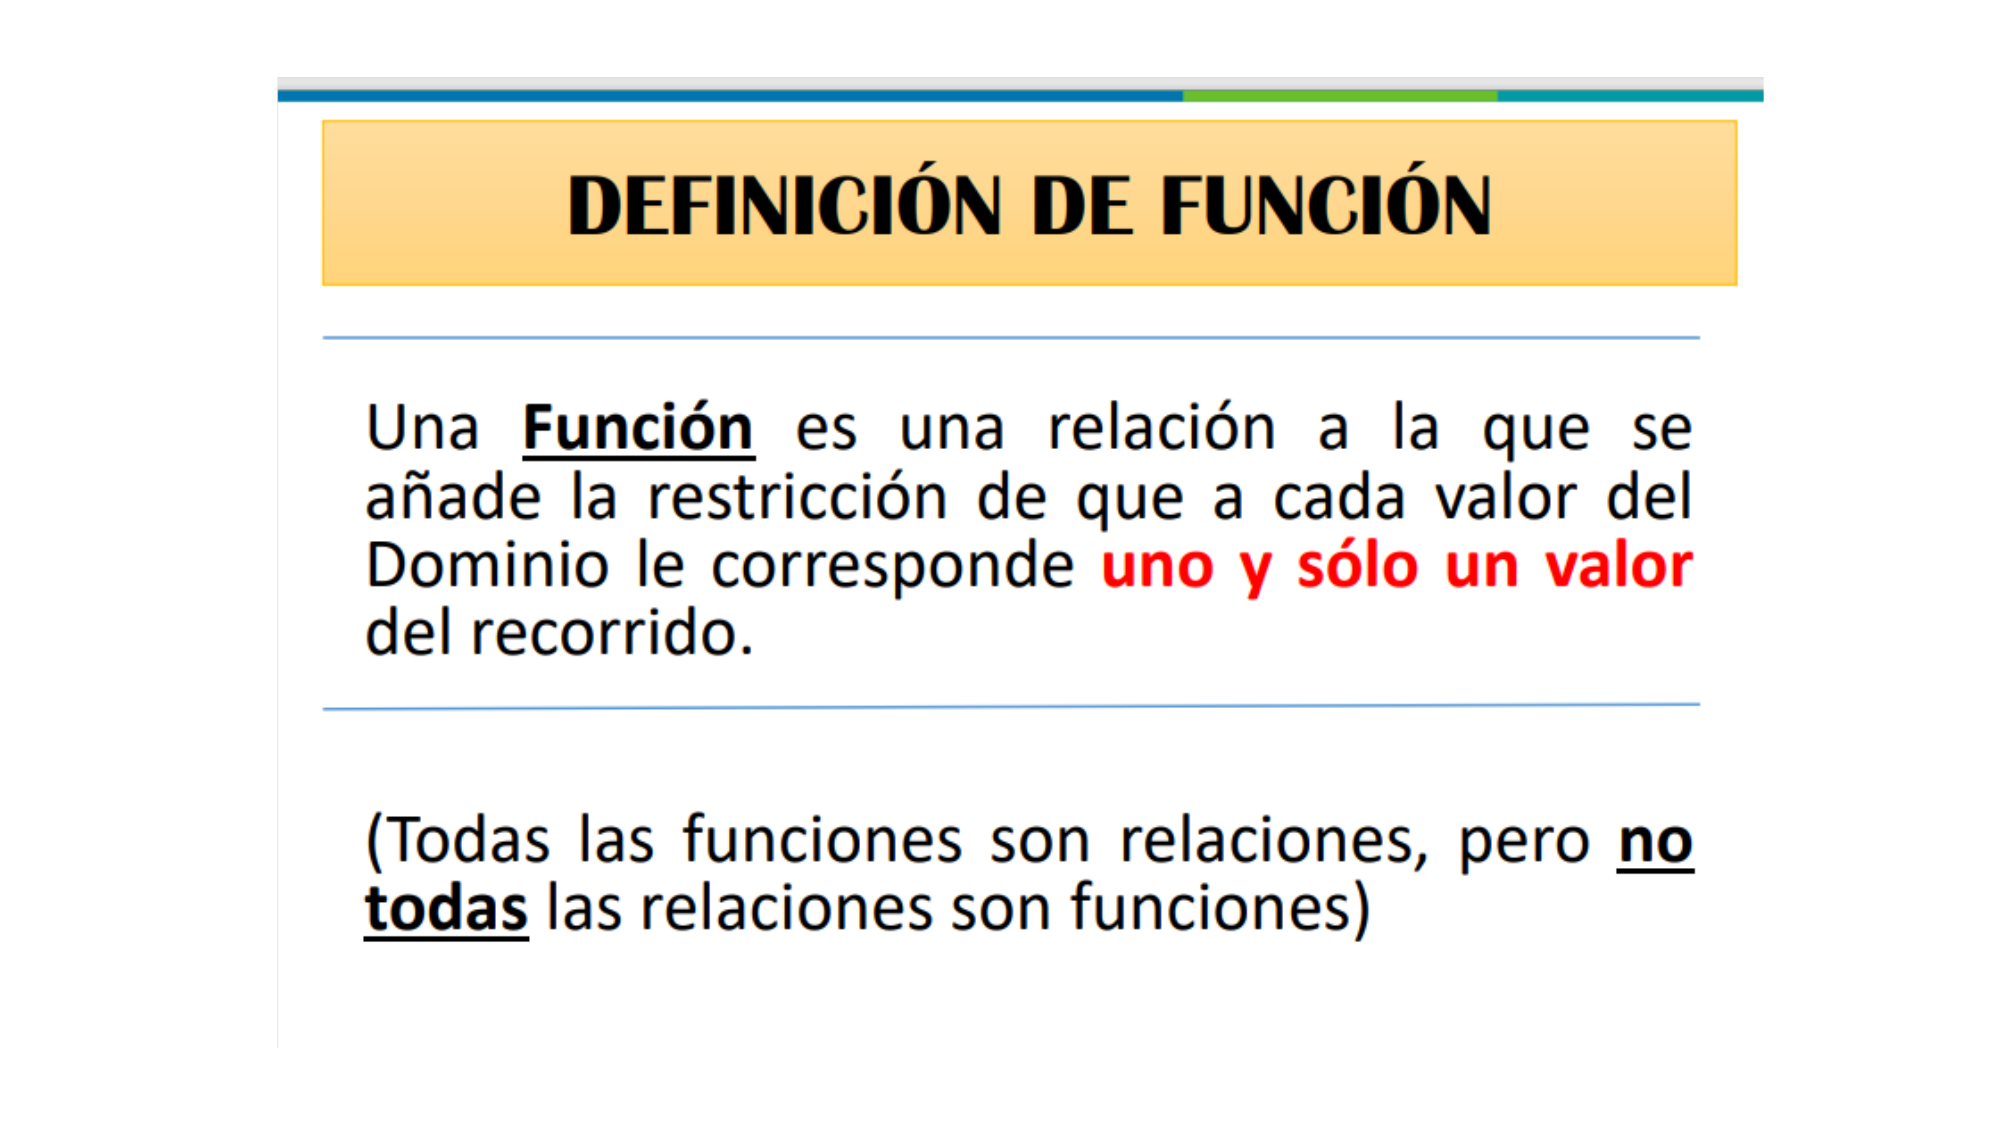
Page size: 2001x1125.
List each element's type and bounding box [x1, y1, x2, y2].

picture [277, 77, 1764, 1048]
